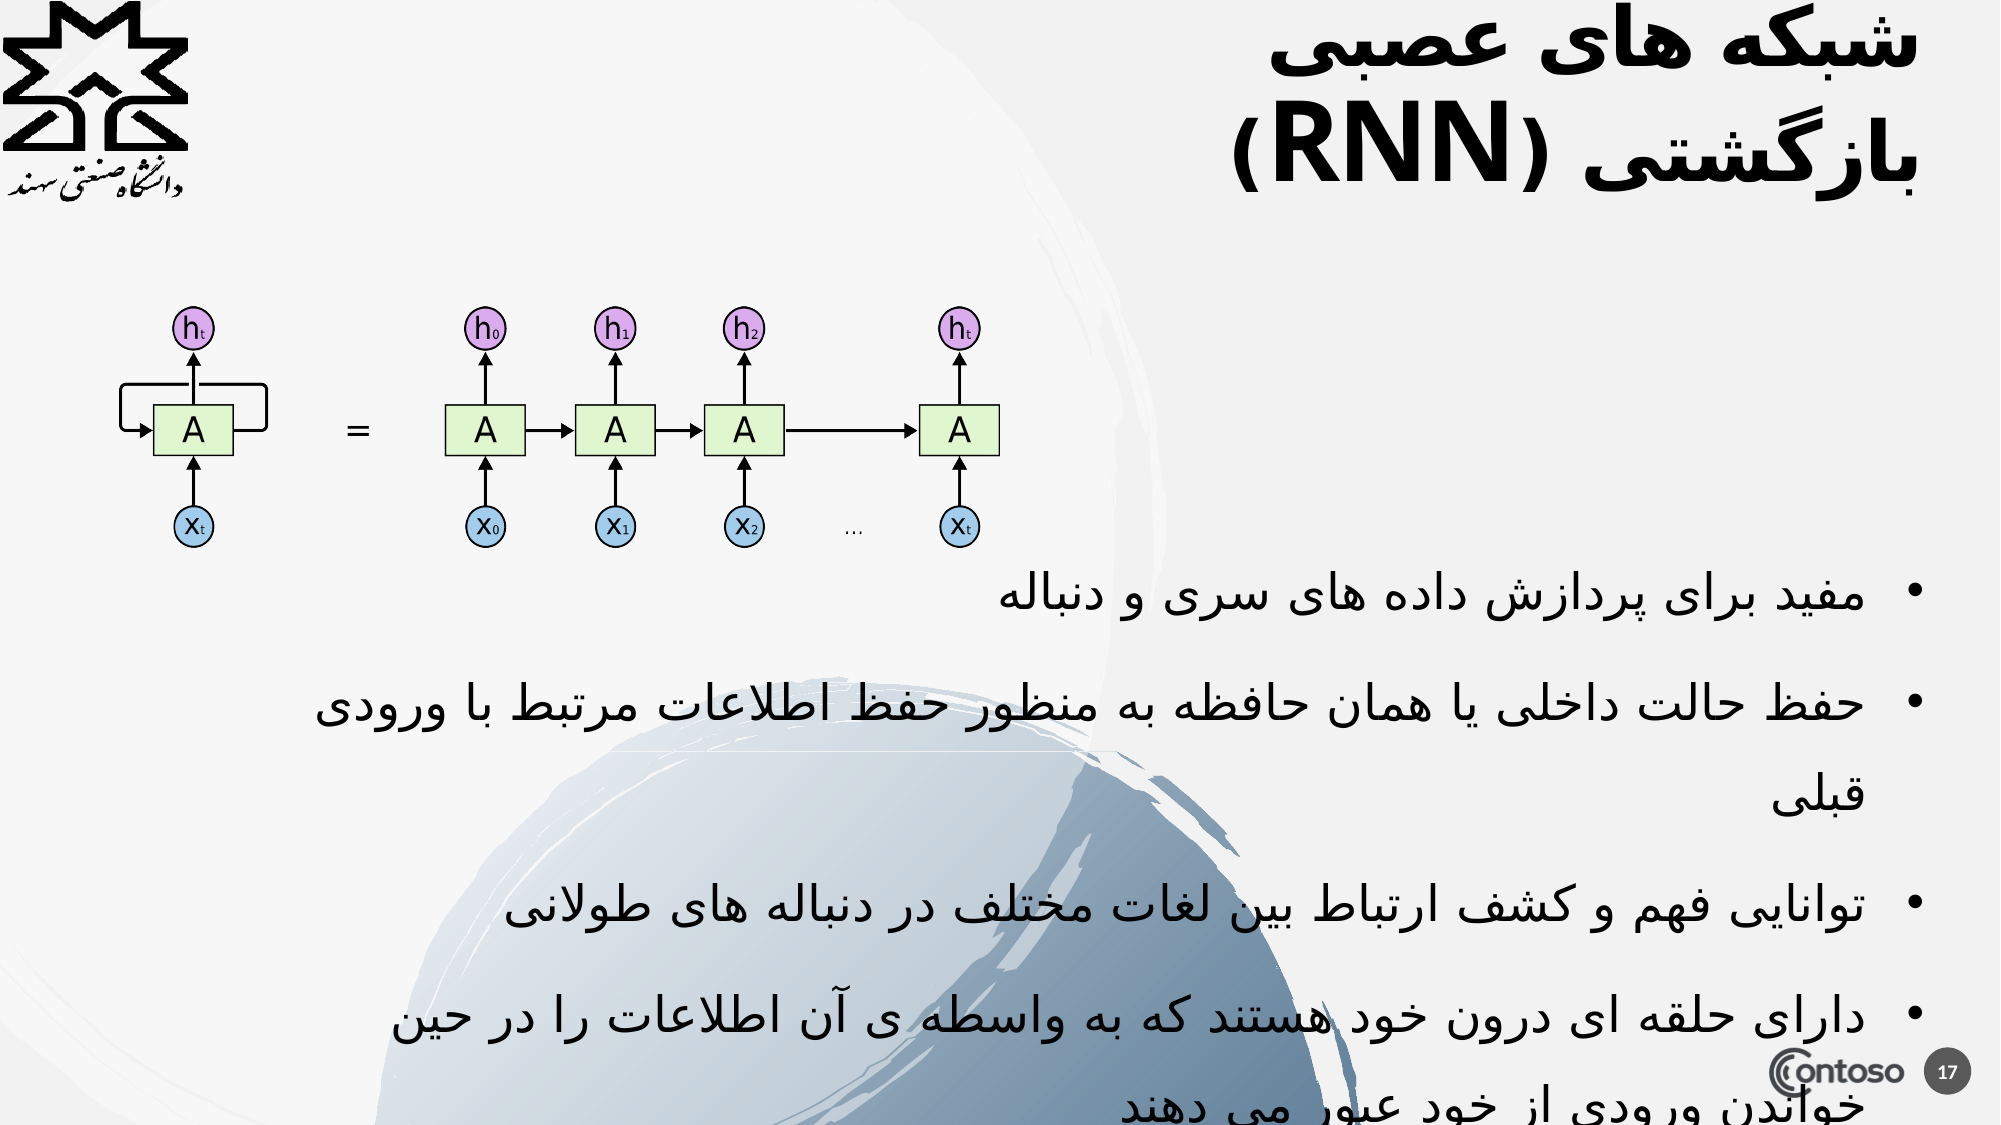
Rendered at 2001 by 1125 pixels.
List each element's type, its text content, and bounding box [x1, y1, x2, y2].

title شبکه های عصبی بازگشتی (RNN) [999, 98, 1924, 206]
picture [3, 1, 188, 202]
picture [119, 306, 1001, 548]
list مفید برای پردازش داده های سری و دنباله حفظ حالت داخلی یا همان حافظه به منظور حفظ اطلاعات مرتبط با ورودی قبلی توانایی فهم و کشف ارتباط بین لغات مختلف در دنباله های طولانی دارای حلقه ای درون خود هستند که به واسطه ی آن اطلاعات را در حین خواندن ورودی از خود عبور می دهند [282, 529, 1925, 1048]
slide_number 17 [1923, 1047, 1972, 1095]
